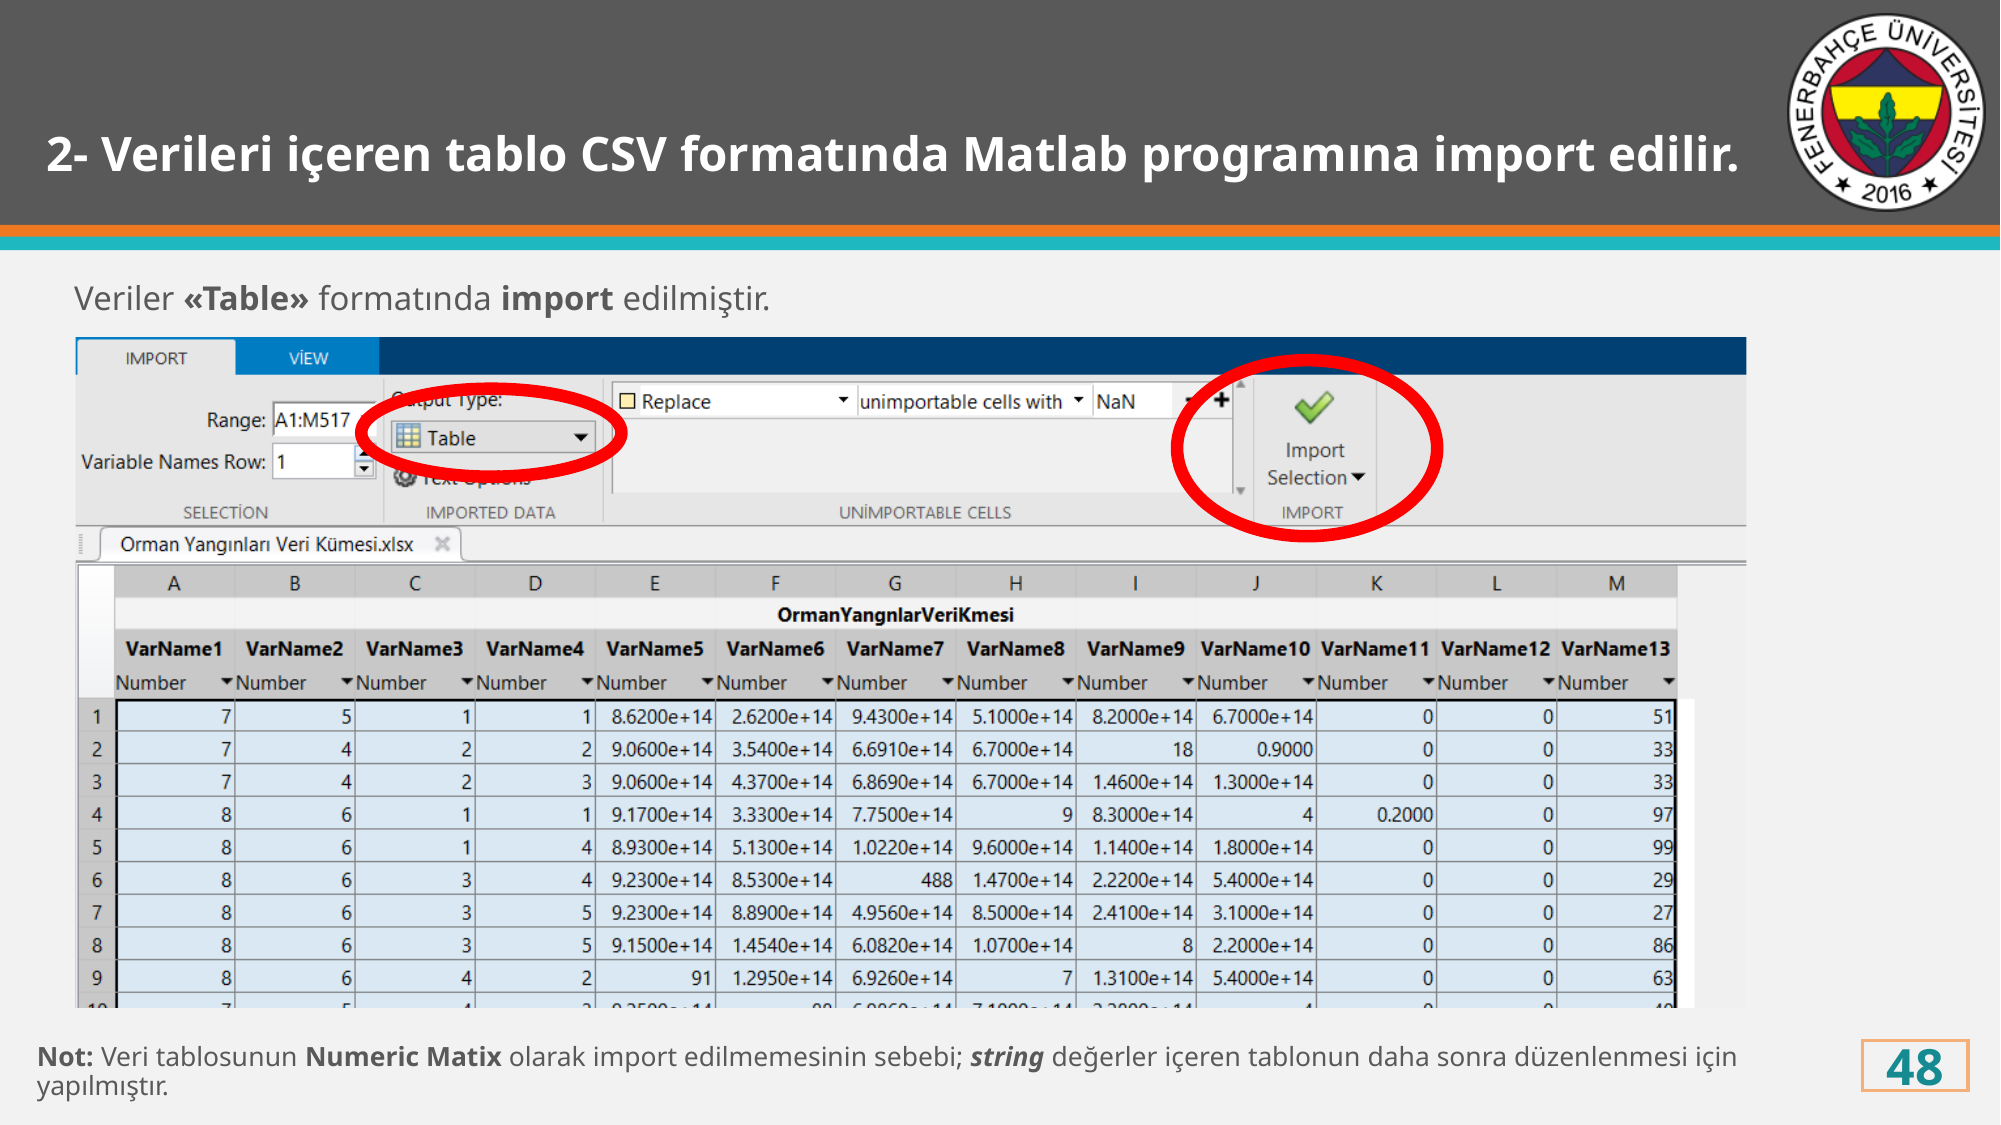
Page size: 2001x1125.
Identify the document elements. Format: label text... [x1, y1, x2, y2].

list Veriler «Table» formatında import edilmiştir. [59, 274, 1906, 326]
picture [75, 337, 1747, 1008]
text_box [31, 801, 1941, 1025]
title 2- Verileri içeren tablo CSV formatında Matlab programına import edilir. [31, 112, 1763, 189]
text_box Not: Veri tablosunun Numeric Matix olarak import edilmemesinin sebebi; string değerler içeren tablonun daha sonra düzenlenmesi için yapılmıştır. [21, 1036, 1788, 1109]
text_box 48 [1862, 1039, 1969, 1092]
picture [1787, 13, 1986, 212]
